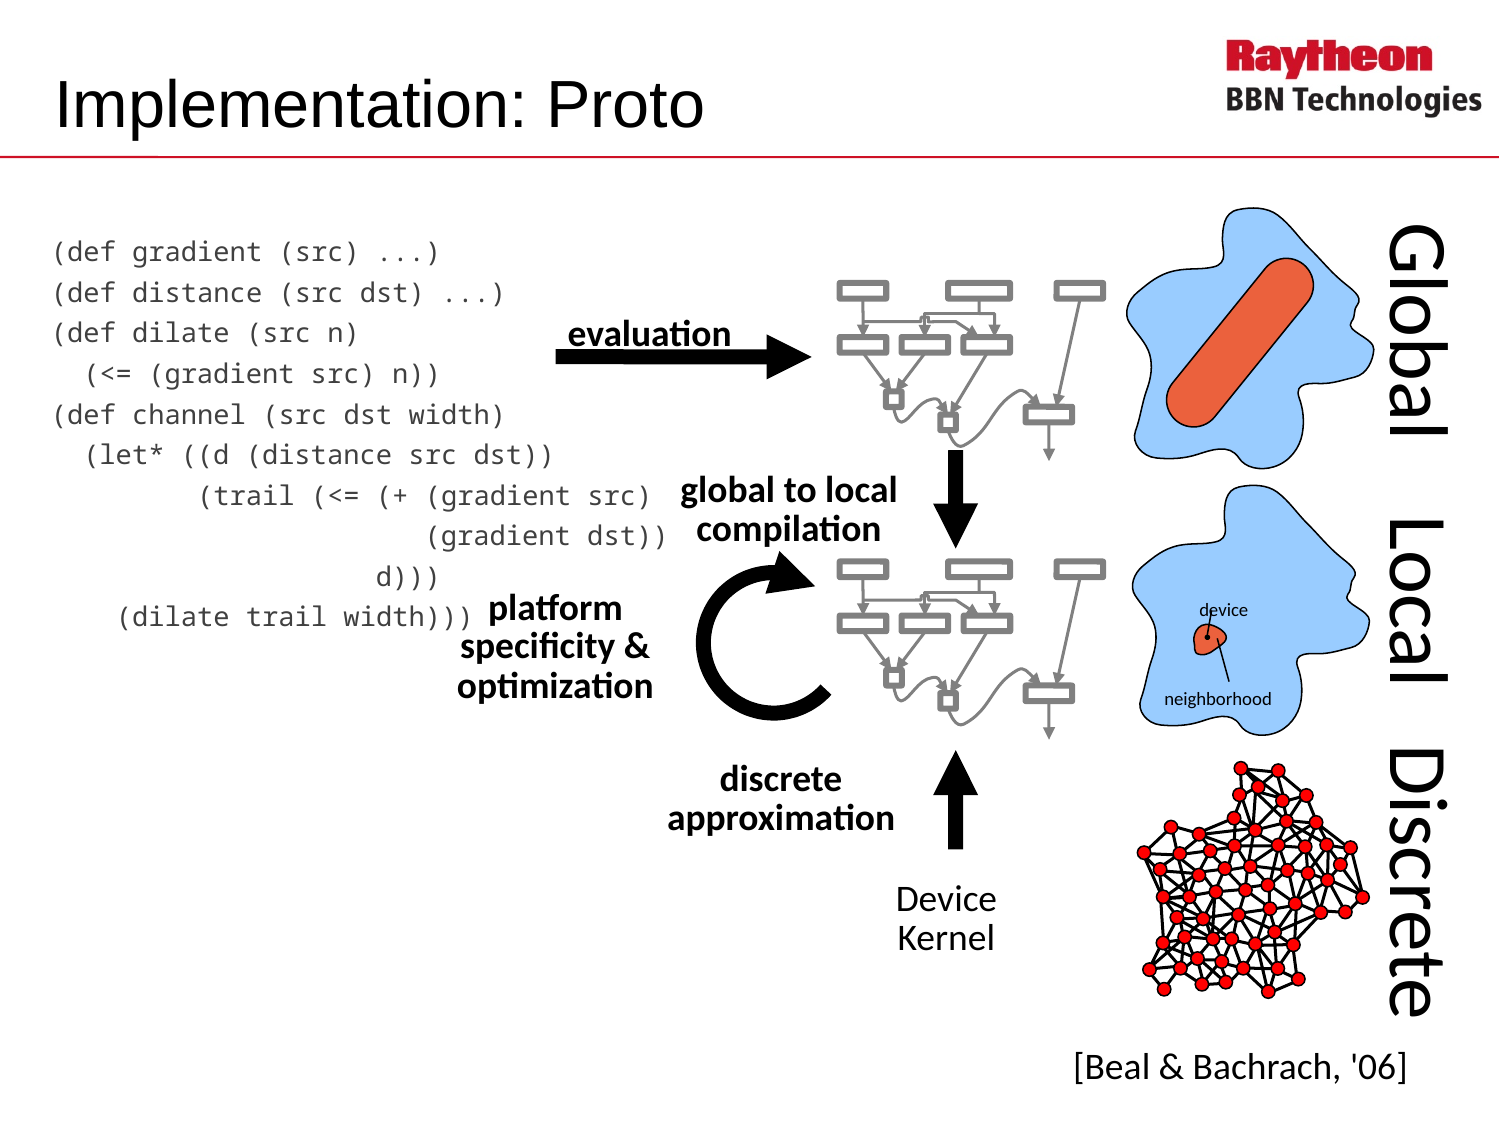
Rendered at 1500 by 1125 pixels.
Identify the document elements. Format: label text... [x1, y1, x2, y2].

text_box [1203, 836, 1228, 850]
text_box [1170, 910, 1184, 925]
text_box [1280, 915, 1317, 941]
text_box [839, 282, 1104, 462]
text_box Device Kernel [881, 866, 1012, 956]
text_box [1301, 866, 1315, 880]
text_box [1183, 923, 1193, 932]
text_box [1343, 840, 1358, 855]
text_box [1260, 825, 1285, 843]
text_box [1234, 941, 1254, 962]
text_box [1262, 937, 1287, 962]
text_box [1227, 839, 1242, 853]
text_box [1153, 862, 1167, 877]
text_box [1234, 761, 1248, 776]
text_box [1280, 863, 1295, 878]
text_box [703, 572, 827, 714]
text_box [1215, 938, 1230, 955]
text_box [1288, 896, 1302, 911]
text_box [1241, 835, 1254, 845]
text_box [1203, 844, 1217, 858]
text_box [1195, 977, 1209, 992]
text_box [1255, 859, 1272, 869]
text_box [1232, 788, 1247, 802]
text_box [1320, 873, 1335, 887]
text_box [1279, 814, 1294, 828]
text_box [Beal & Bachrach, '06] [1059, 1033, 1422, 1085]
text_box [1344, 854, 1362, 891]
text_box [1173, 846, 1187, 861]
picture [1222, 36, 1484, 121]
text_box [1314, 905, 1328, 920]
text_box [1236, 961, 1251, 975]
text_box [1206, 932, 1220, 946]
text_box [1184, 851, 1207, 869]
text_box [1241, 921, 1257, 938]
text_box [1151, 940, 1193, 964]
text_box [1196, 912, 1210, 926]
text_box [1209, 889, 1244, 935]
text_box [1338, 905, 1353, 919]
text_box [1180, 898, 1186, 908]
text_box [1173, 827, 1196, 849]
text_box [1236, 801, 1251, 827]
text_box [949, 750, 962, 850]
text_box [1173, 961, 1188, 975]
text_box [1149, 832, 1174, 855]
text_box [1129, 483, 1371, 738]
text_box [1205, 820, 1249, 842]
text_box discrete approximation [641, 737, 922, 846]
text_box [1164, 858, 1201, 915]
text_box [1290, 800, 1314, 823]
text_box [1145, 859, 1163, 890]
text_box [1274, 852, 1285, 870]
text_box [1271, 838, 1285, 852]
text_box [1243, 859, 1258, 874]
text_box [1271, 910, 1297, 927]
text_box [1309, 815, 1323, 830]
text_box [1239, 850, 1250, 861]
text_box [1261, 878, 1275, 892]
text_box [1240, 769, 1273, 793]
text_box [1209, 885, 1223, 899]
text_box [1215, 954, 1229, 969]
text_box Global Local Discrete [1381, 199, 1490, 987]
text_box [1288, 877, 1339, 912]
text_box [1185, 962, 1202, 981]
text_box [1156, 936, 1170, 950]
text_box [1331, 882, 1358, 908]
text_box [1275, 793, 1290, 808]
text_box [1247, 949, 1272, 988]
text_box [1142, 962, 1157, 977]
text_box [1192, 827, 1206, 841]
text_box [1192, 868, 1206, 882]
text_box [1205, 869, 1223, 886]
text_box [1180, 918, 1207, 939]
text_box [1126, 208, 1374, 469]
text_box [1327, 851, 1336, 875]
text_box [1222, 964, 1238, 980]
text_box [1245, 909, 1269, 940]
text_box [1229, 867, 1248, 885]
text_box [1263, 901, 1277, 916]
text_box platform specificity & optimization [432, 565, 679, 713]
text_box [1224, 932, 1239, 946]
text_box [1157, 982, 1171, 996]
title Implementation: Proto [39, 44, 1390, 158]
text_box [1241, 845, 1282, 882]
text_box [1291, 972, 1306, 986]
text_box (def gradient (src) ...) (def distance (src dst) ...) (def dilate (src n) (<= (gradient src) n)) (def channel (src dst width) (let* ((d (distance src dst)) (trail (<= (+ (gradient src) (gradient dst)) d))) (dilate trail width))) [37, 219, 432, 590]
text_box [1286, 938, 1301, 952]
text_box [1261, 984, 1276, 999]
text_box [1190, 951, 1205, 966]
text_box [759, 350, 812, 364]
text_box [1177, 930, 1192, 944]
text_box [1285, 825, 1324, 878]
text_box [1248, 823, 1263, 837]
text_box [1319, 838, 1334, 852]
text_box [1231, 908, 1246, 922]
text_box [1195, 892, 1213, 912]
text_box [1196, 925, 1210, 934]
text_box global to local compilation [651, 447, 927, 557]
text_box [1251, 871, 1290, 909]
text_box [1164, 820, 1178, 834]
text_box [1333, 857, 1348, 872]
text_box [1274, 805, 1286, 816]
text_box [1156, 890, 1170, 904]
text_box [1299, 788, 1314, 803]
text_box [1214, 848, 1233, 863]
text_box [1182, 890, 1197, 904]
text_box [1152, 966, 1176, 984]
text_box [1262, 784, 1278, 797]
text_box [1248, 937, 1263, 951]
text_box [1270, 951, 1297, 991]
text_box [1298, 840, 1312, 854]
text_box [1137, 845, 1151, 860]
text_box [1219, 975, 1233, 989]
text_box [1189, 938, 1208, 952]
text_box [1271, 961, 1285, 976]
text_box [1172, 904, 1180, 911]
text_box [1320, 827, 1344, 848]
text_box [1238, 883, 1253, 897]
text_box [1161, 903, 1175, 937]
text_box [1355, 890, 1370, 905]
text_box [1161, 875, 1177, 893]
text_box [839, 561, 1104, 740]
text_box [1253, 794, 1281, 829]
text_box [1278, 776, 1301, 800]
text_box evaluation [544, 292, 759, 364]
text_box [1166, 258, 1314, 427]
text_box [1218, 861, 1232, 876]
text_box [1227, 811, 1241, 825]
text_box [1267, 925, 1282, 939]
text_box [1179, 887, 1185, 896]
text_box [1251, 780, 1265, 794]
text_box [1182, 910, 1197, 918]
text_box [1271, 763, 1285, 778]
text_box [949, 469, 962, 549]
text_box [1203, 959, 1220, 985]
